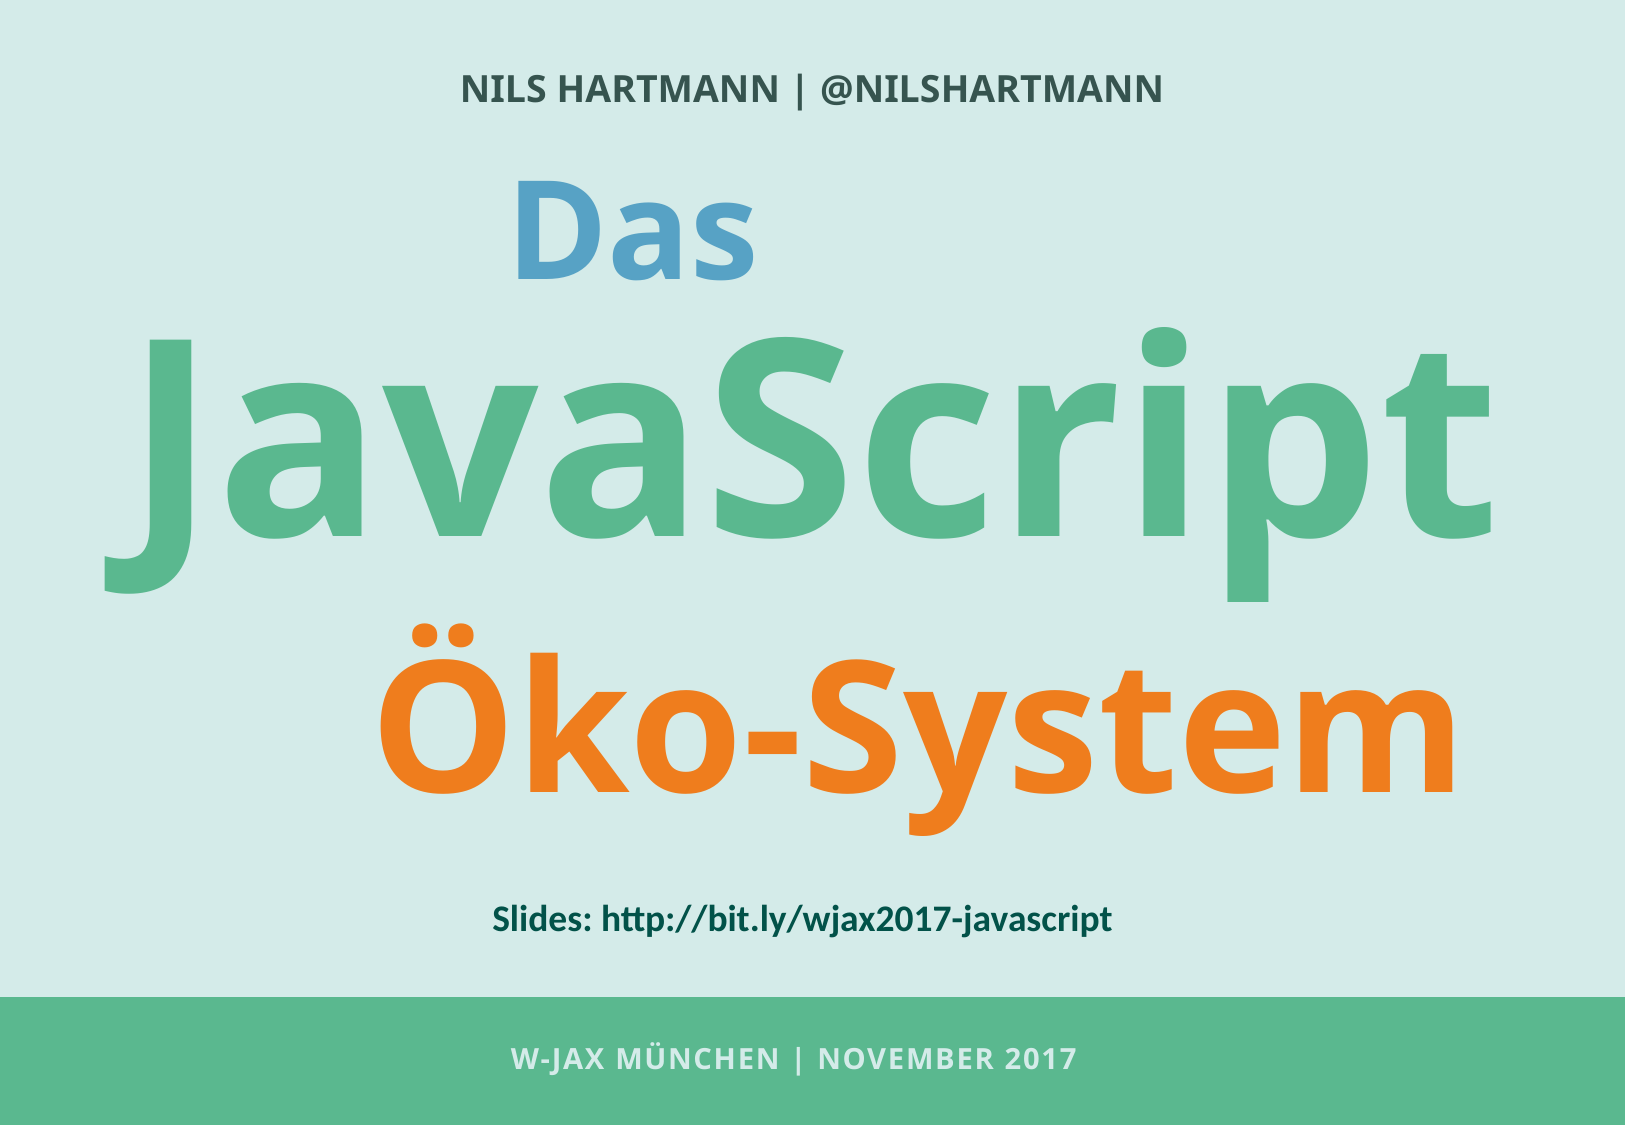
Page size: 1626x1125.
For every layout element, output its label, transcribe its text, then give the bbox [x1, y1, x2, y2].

text_box NILS HARTMANN | @NILSHARTMANN [445, 57, 1180, 117]
text_box Das [491, 135, 810, 315]
text_box JavaScript [0, 253, 1625, 599]
text_box Slides: http://bit.ly/wjax2017-javascript [477, 887, 1128, 947]
text_box Öko-System [356, 602, 1482, 837]
title W-JAX München | November 2017 [0, 995, 1625, 1125]
